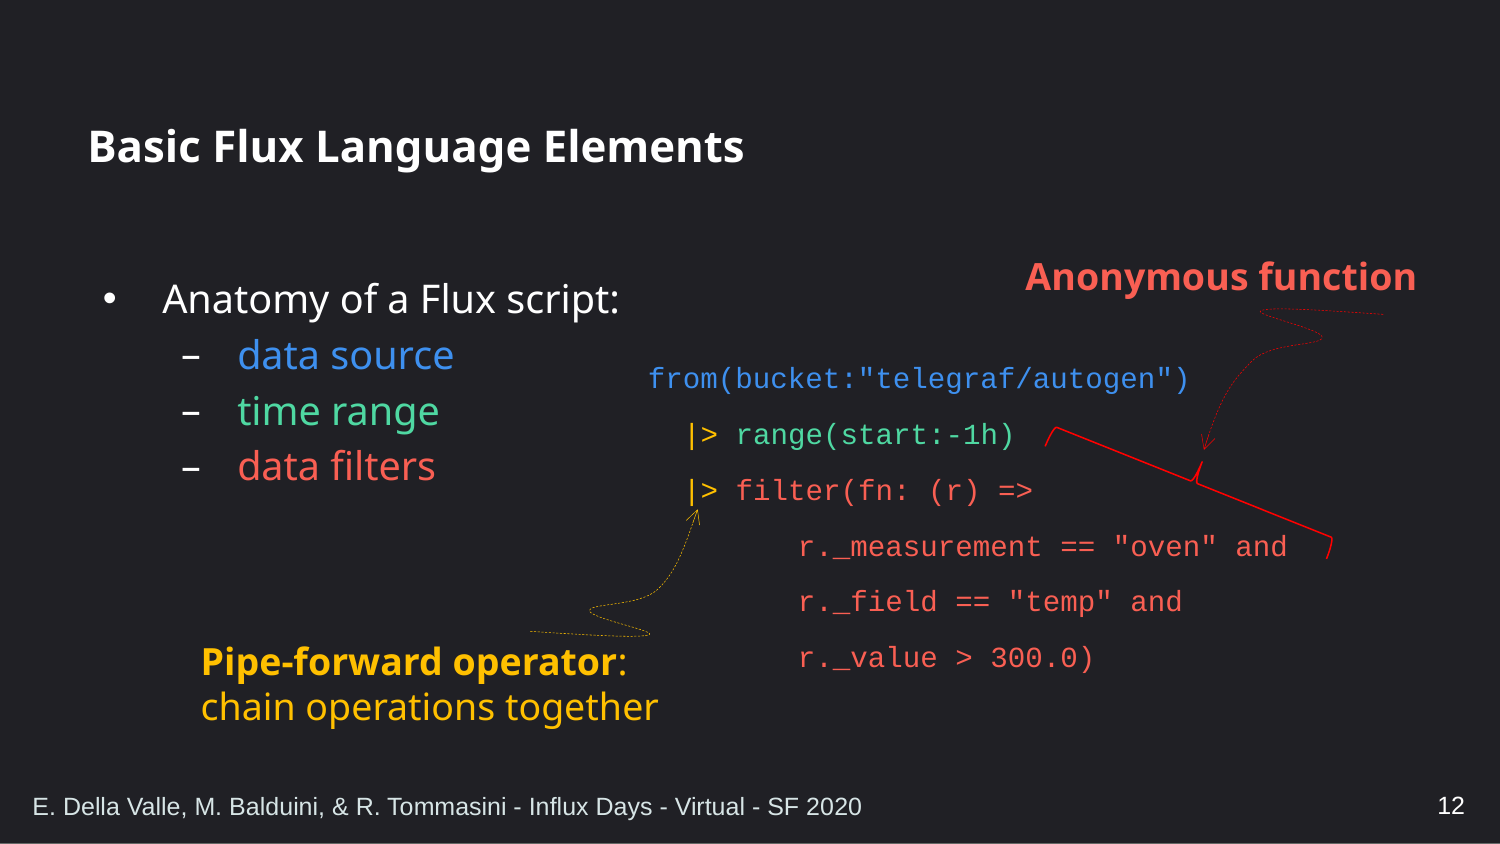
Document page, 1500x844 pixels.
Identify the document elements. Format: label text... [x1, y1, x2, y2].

text_box Anonymous function [1010, 245, 1433, 306]
list Anatomy of a Flux script: data source time range data filters [76, 204, 1423, 761]
text_box from(bucket:"telegraf/autogen") |> range(start:-1h) |> filter(fn: (r) => r._measurement == "oven" and r._field == "temp" and r._value > 300.0) [633, 330, 1384, 681]
text_box [1200, 306, 1384, 450]
text_box Pipe-forward operator: chain operations together [185, 630, 675, 736]
title Basic Flux Language Elements [76, 99, 1423, 196]
text_box [530, 509, 701, 639]
footer E. Della Valle, M. Balduini, & R. Tommasini - Influx Days - Virtual - SF 2020 [17, 783, 1135, 828]
slide_number 12 [1142, 782, 1481, 828]
text_box [1044, 426, 1333, 560]
